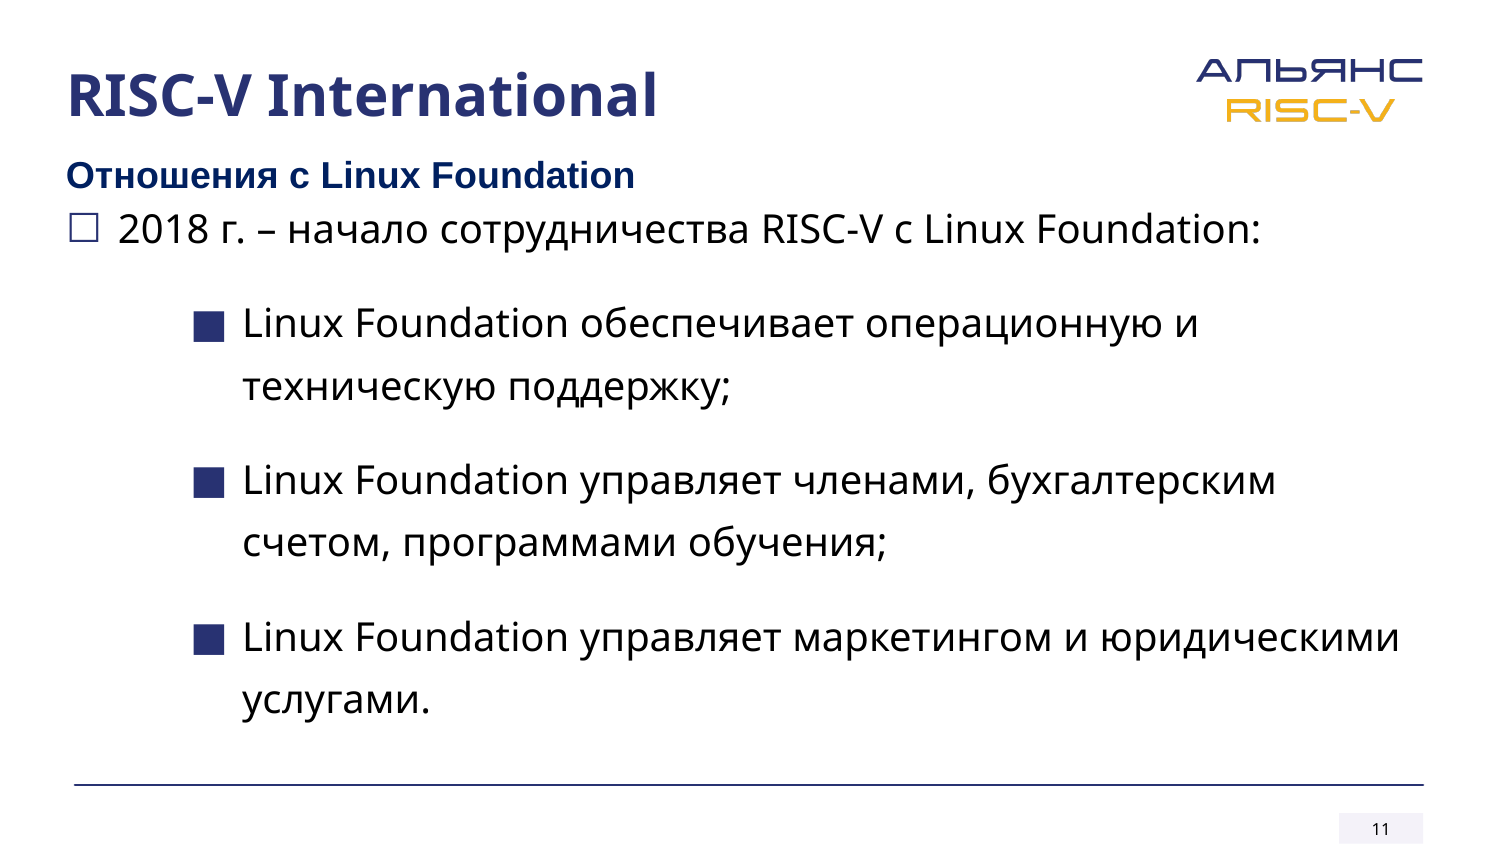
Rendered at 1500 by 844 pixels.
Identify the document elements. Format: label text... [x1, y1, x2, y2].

picture [1196, 59, 1423, 122]
text_box 2018 г. – начало сотрудничества RISC-V с Linux Foundation: Linux Foundation обеспечивает операционную и техническую поддержку; Linux Foundation управляет членами, бухгалтерским счетом, программами обучения; Linux Foundation управляет маркетингом и юридическими услугами. [51, 173, 1449, 739]
text_box Отношения с Linux Foundation [51, 143, 1143, 173]
title RISC-V International [51, 43, 1196, 96]
